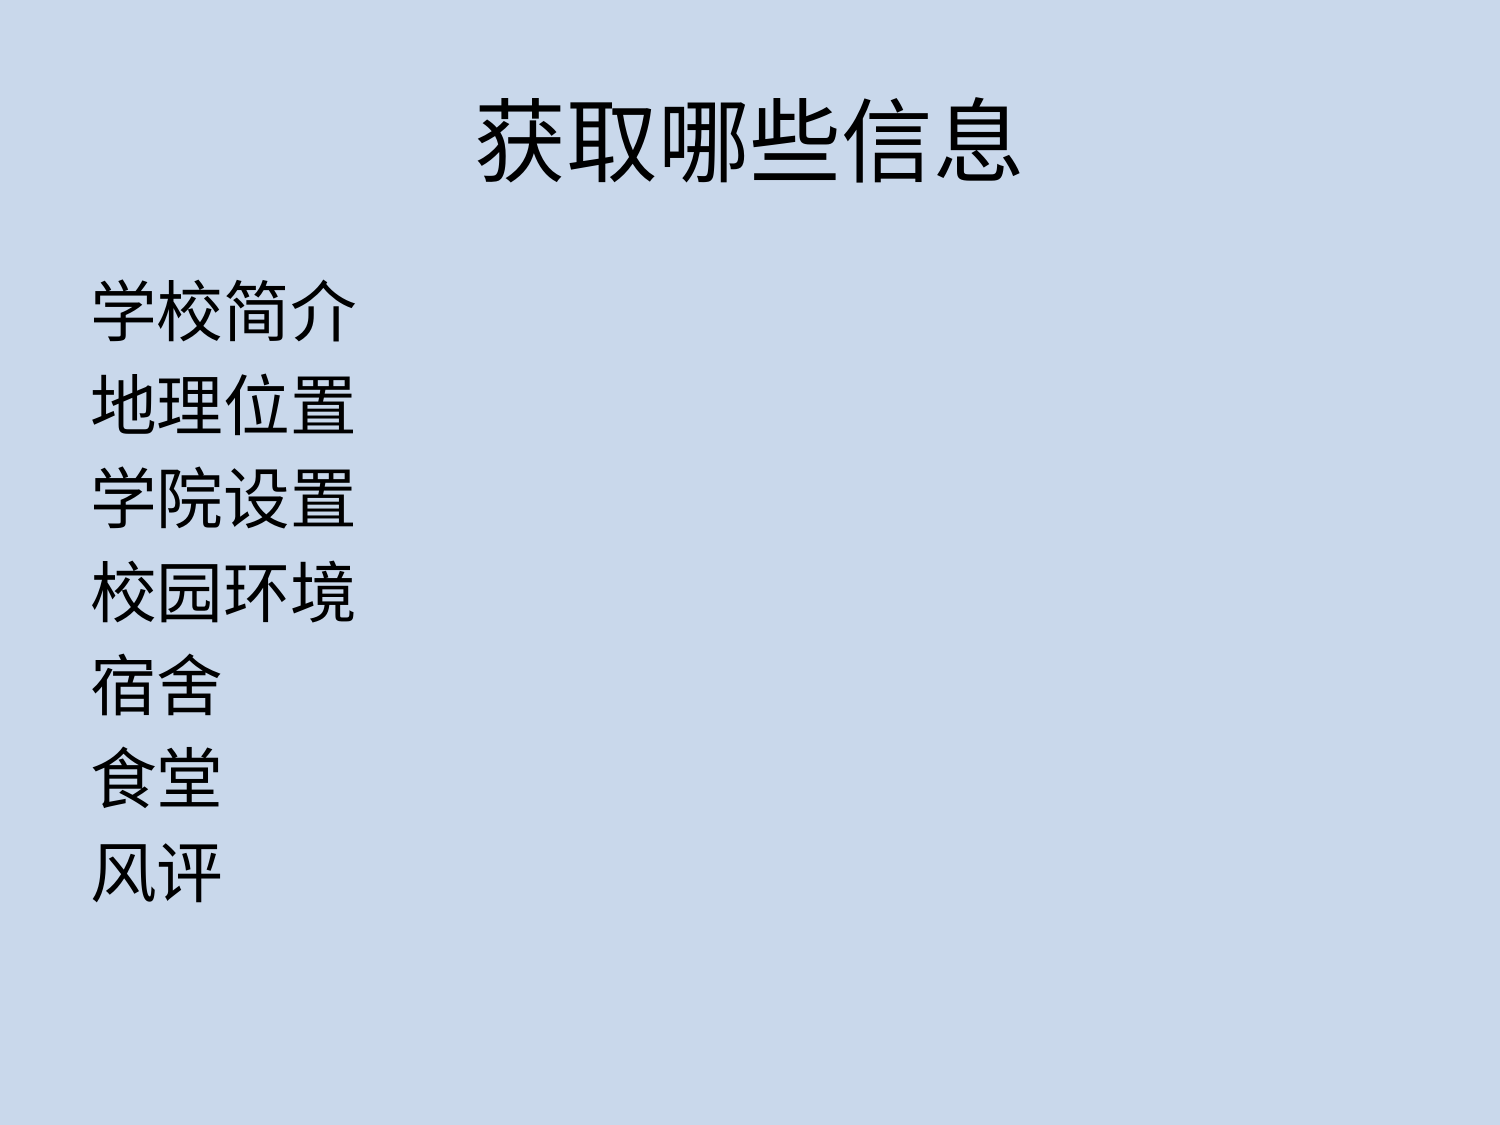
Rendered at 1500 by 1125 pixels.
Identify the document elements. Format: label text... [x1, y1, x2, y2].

list 学校简介 地理位置 学院设置 校园环境 宿舍 食堂 风评 [75, 262, 1425, 1005]
title 获取哪些信息 [75, 45, 1425, 233]
